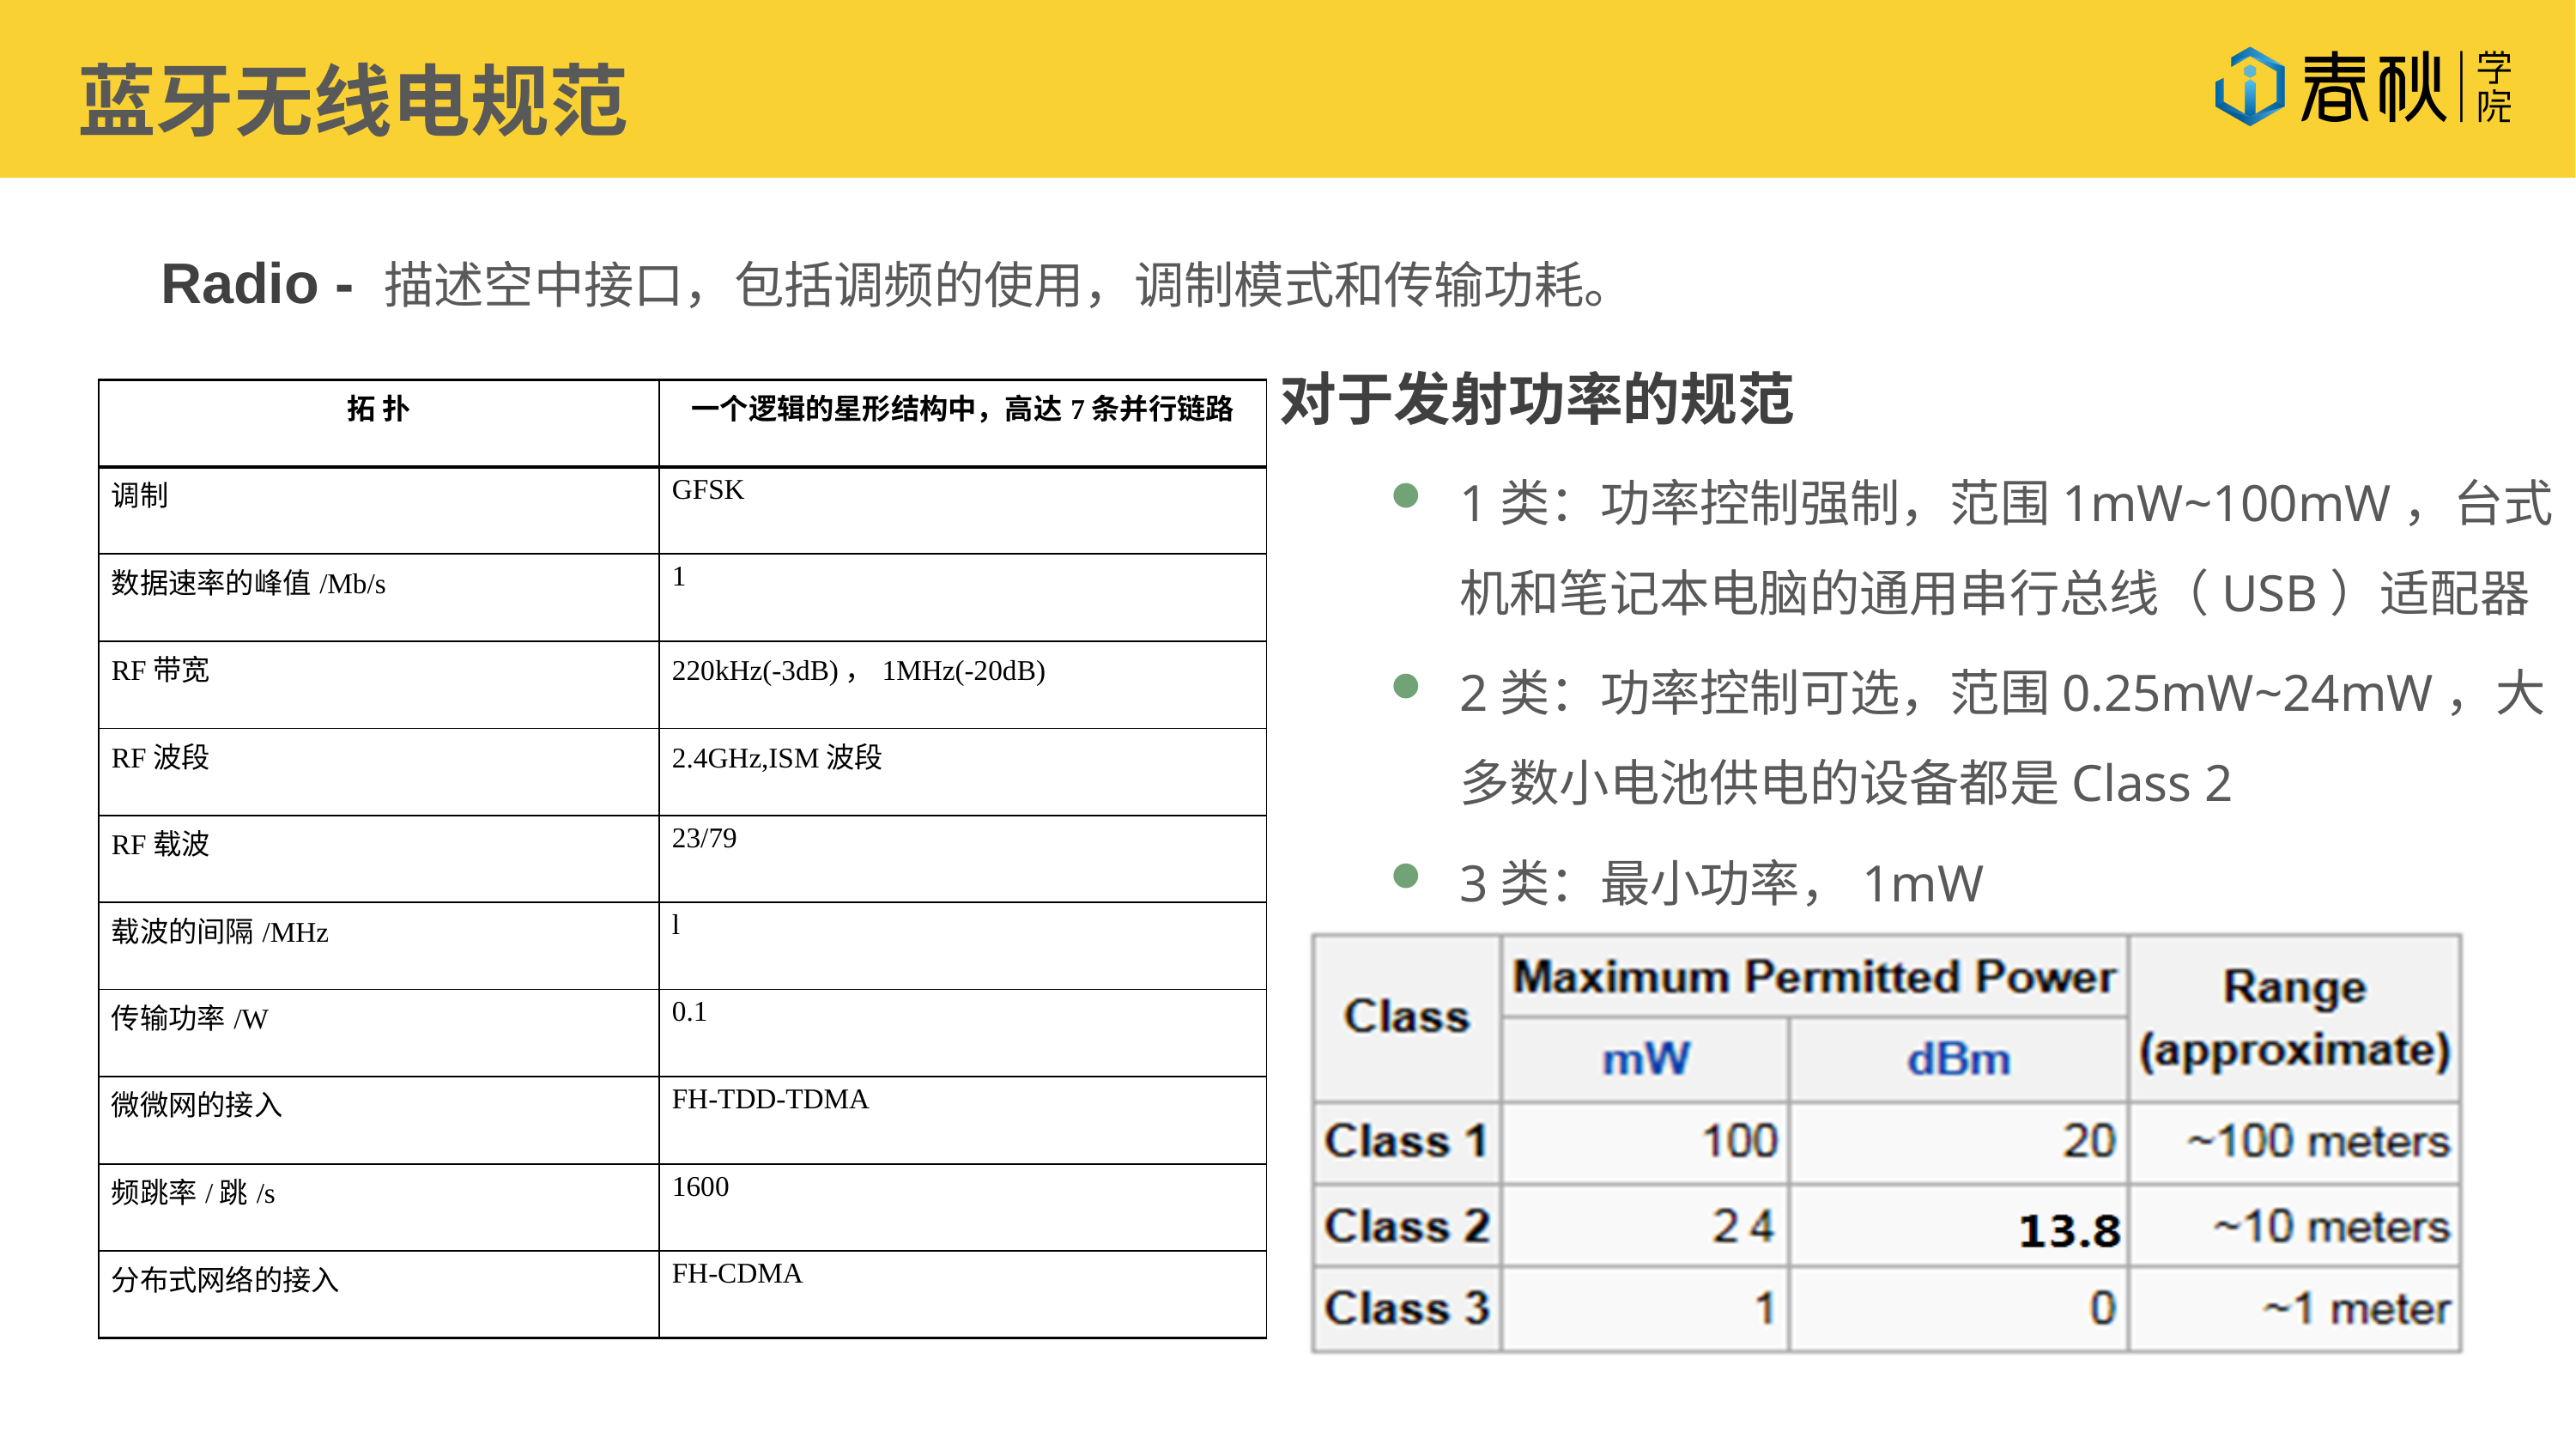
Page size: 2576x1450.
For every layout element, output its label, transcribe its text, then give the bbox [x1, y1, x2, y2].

text_box Radio - 描述空中接口，包括调频的使用，调制模式和传输功耗。 [148, 240, 1800, 321]
table_cell 调制 [100, 469, 658, 553]
table_cell 载波的间隔/MHz [100, 903, 658, 989]
table_cell 23/79 [660, 816, 1266, 901]
table_cell RF带宽 [100, 642, 658, 728]
table_header 一个逻辑的星形结构中，高达7条并行链路 [660, 381, 1266, 465]
list 蓝牙无线电规范 [64, 45, 1112, 137]
table_cell RF载波 [100, 816, 658, 901]
picture [1307, 926, 2478, 1362]
table_cell 频跳率/跳/s [100, 1165, 658, 1250]
table_cell 传输功率/W [100, 990, 658, 1076]
table_cell 0.1 [660, 990, 1266, 1076]
table_cell 数据速率的峰值/Mb/s [100, 555, 658, 640]
table_cell 分布式网络的接入 [100, 1252, 658, 1337]
table_cell RF波段 [100, 729, 658, 815]
table_cell FH-CDMA [660, 1252, 1266, 1337]
table_cell 2.4GHz,ISM波段 [660, 729, 1266, 815]
picture [0, 0, 2576, 263]
table_header 拓 扑 [100, 381, 658, 465]
table_cell 1 [660, 555, 1266, 640]
table_cell GFSK [660, 469, 1266, 553]
table_cell 220kHz(-3dB)，1MHz(-20dB) [660, 642, 1266, 728]
table_cell FH-TDD-TDMA [660, 1077, 1266, 1163]
table_cell l [660, 903, 1266, 989]
list 对于发射功率的规范 1类：功率控制强制，范围1mW~100mW，台式机和笔记本电脑的通用串行总线（USB）适配器 2类：功率控制可选，范围0.25mW~24mW，大多数小电池供电的设备都是Class 2 3类：最小功率，1mW [1266, 322, 2576, 1169]
table_cell 微微网的接入 [100, 1077, 658, 1163]
table_cell 1600 [660, 1165, 1266, 1250]
